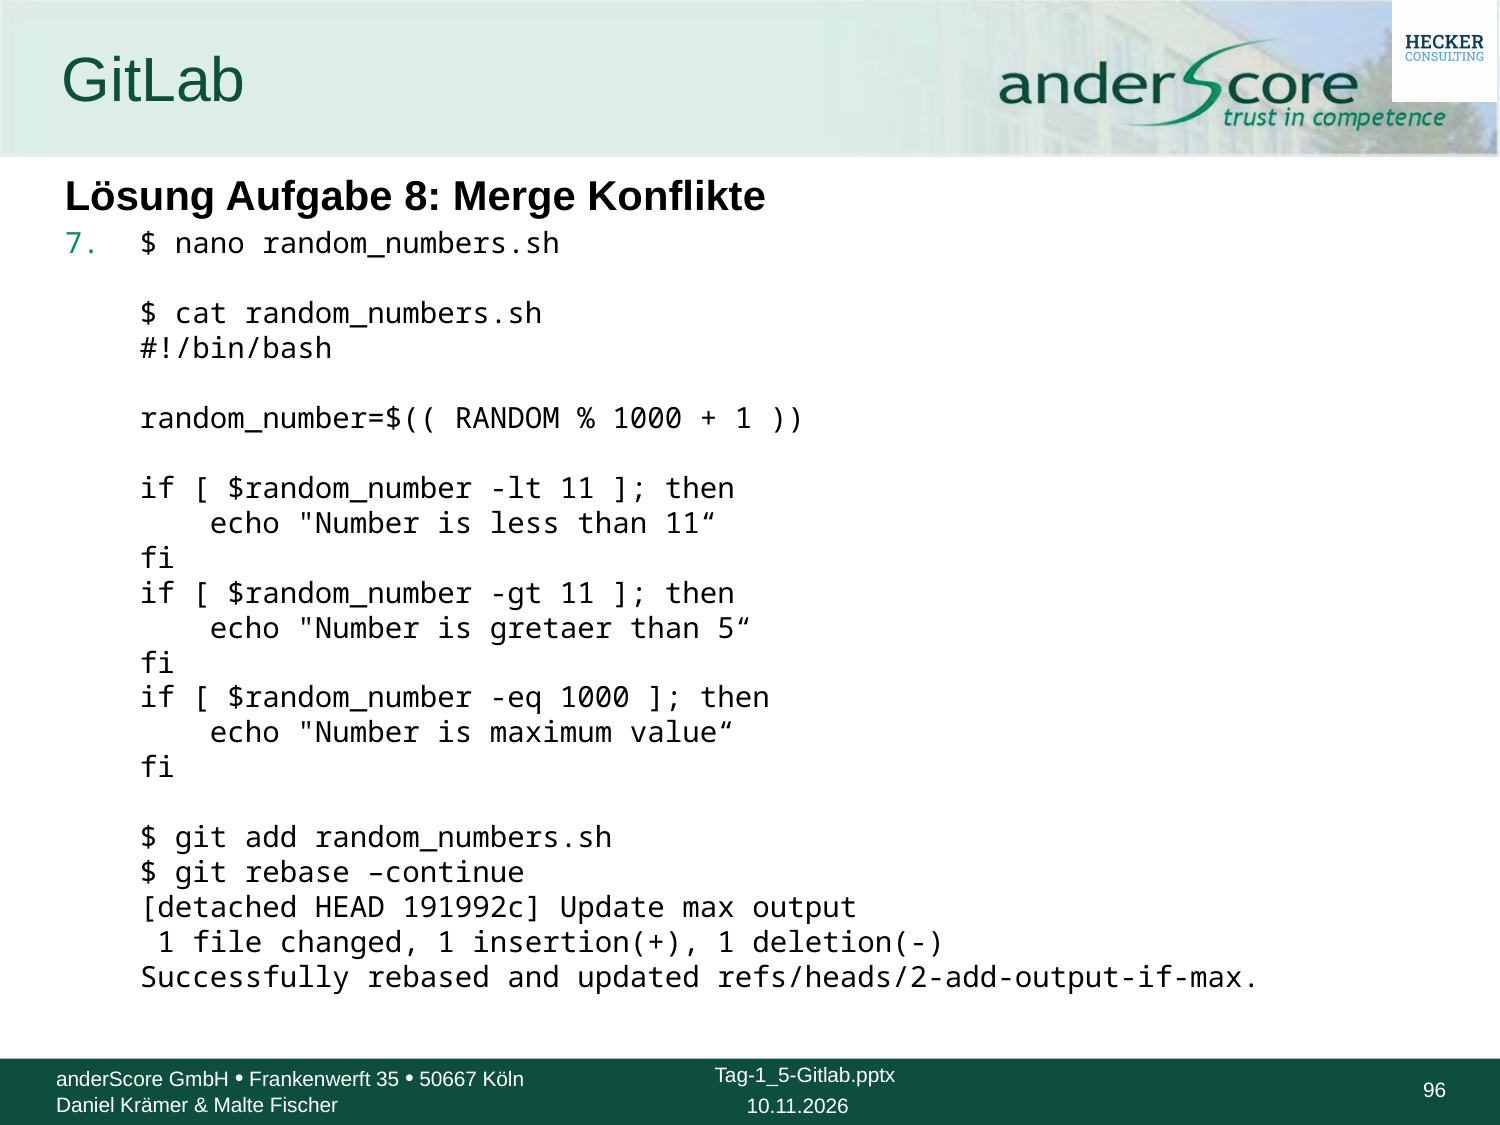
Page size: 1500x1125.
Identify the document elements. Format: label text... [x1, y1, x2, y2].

picture [0, 0, 1500, 157]
list Lösung Aufgabe 8: Merge Konflikte $ nano random_numbers.sh $ cat random_numbers.sh #!/bin/bash random_number=$(( RANDOM % 1000 + 1 )) if [ $random_number -lt 11 ]; then echo "Number is less than 11“ fi if [ $random_number -gt 11 ]; then echo "Number is gretaer than 5“ fi if [ $random_number -eq 1000 ]; then echo "Number is maximum value“ fi $ git add random_numbers.sh $ git rebase –continue [detached HEAD 191992c] Update max output 1 file changed, 1 insertion(+), 1 deletion(-) Successfully rebased and updated refs/heads/2-add-output-if-max. [49, 160, 1447, 1047]
title GitLab [46, 23, 975, 140]
